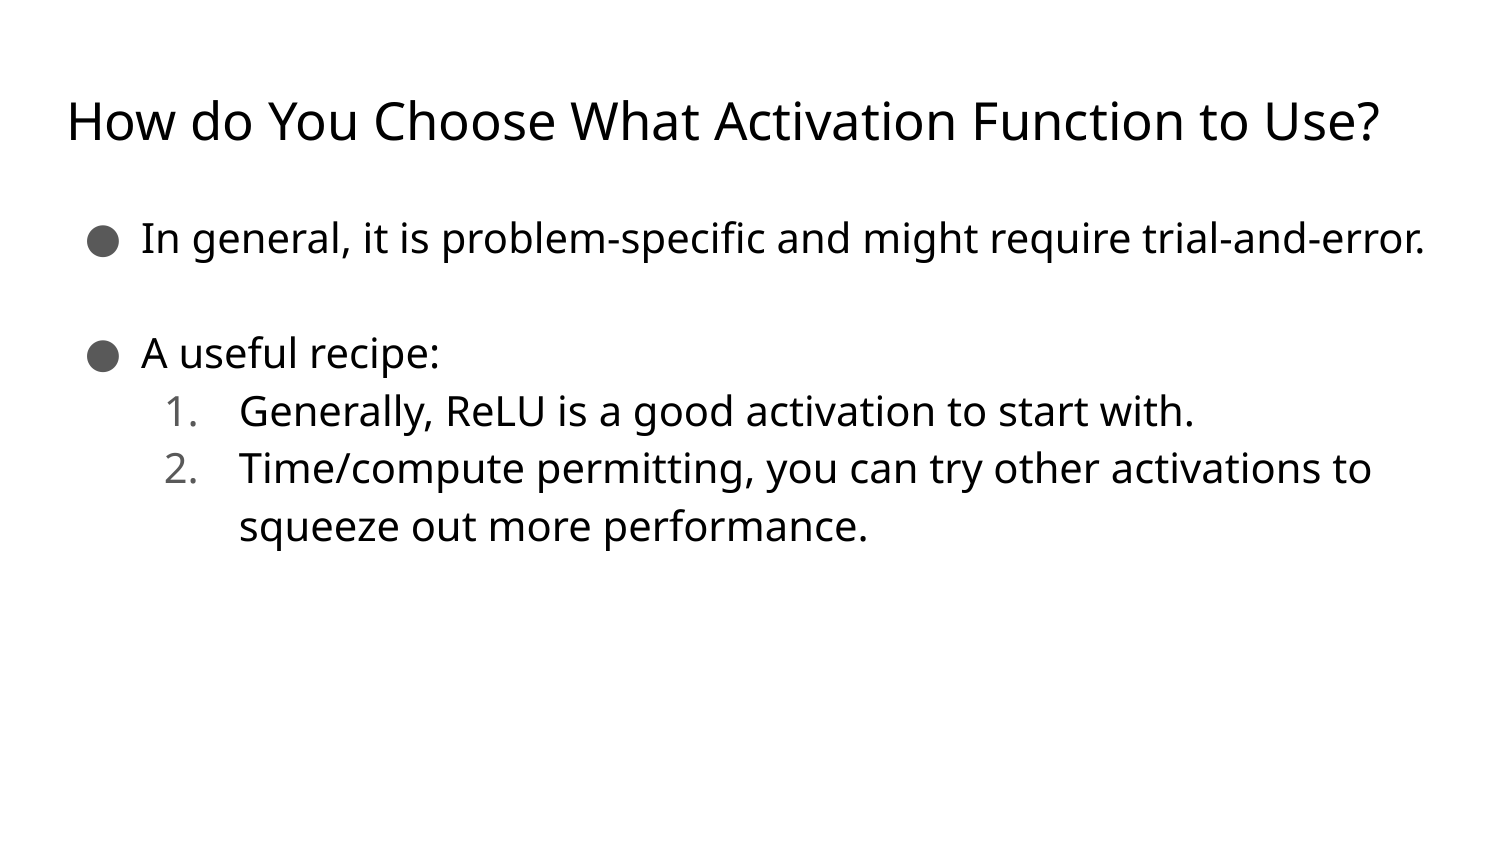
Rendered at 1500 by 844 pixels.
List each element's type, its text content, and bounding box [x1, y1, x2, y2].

list In general, it is problem-specific and might require trial-and-error. A useful recipe: Generally, ReLU is a good activation to start with. Time/compute permitting, you can try other activations to squeeze out more performance. [51, 189, 1449, 750]
title How do You Choose What Activation Function to Use? [51, 72, 1449, 167]
